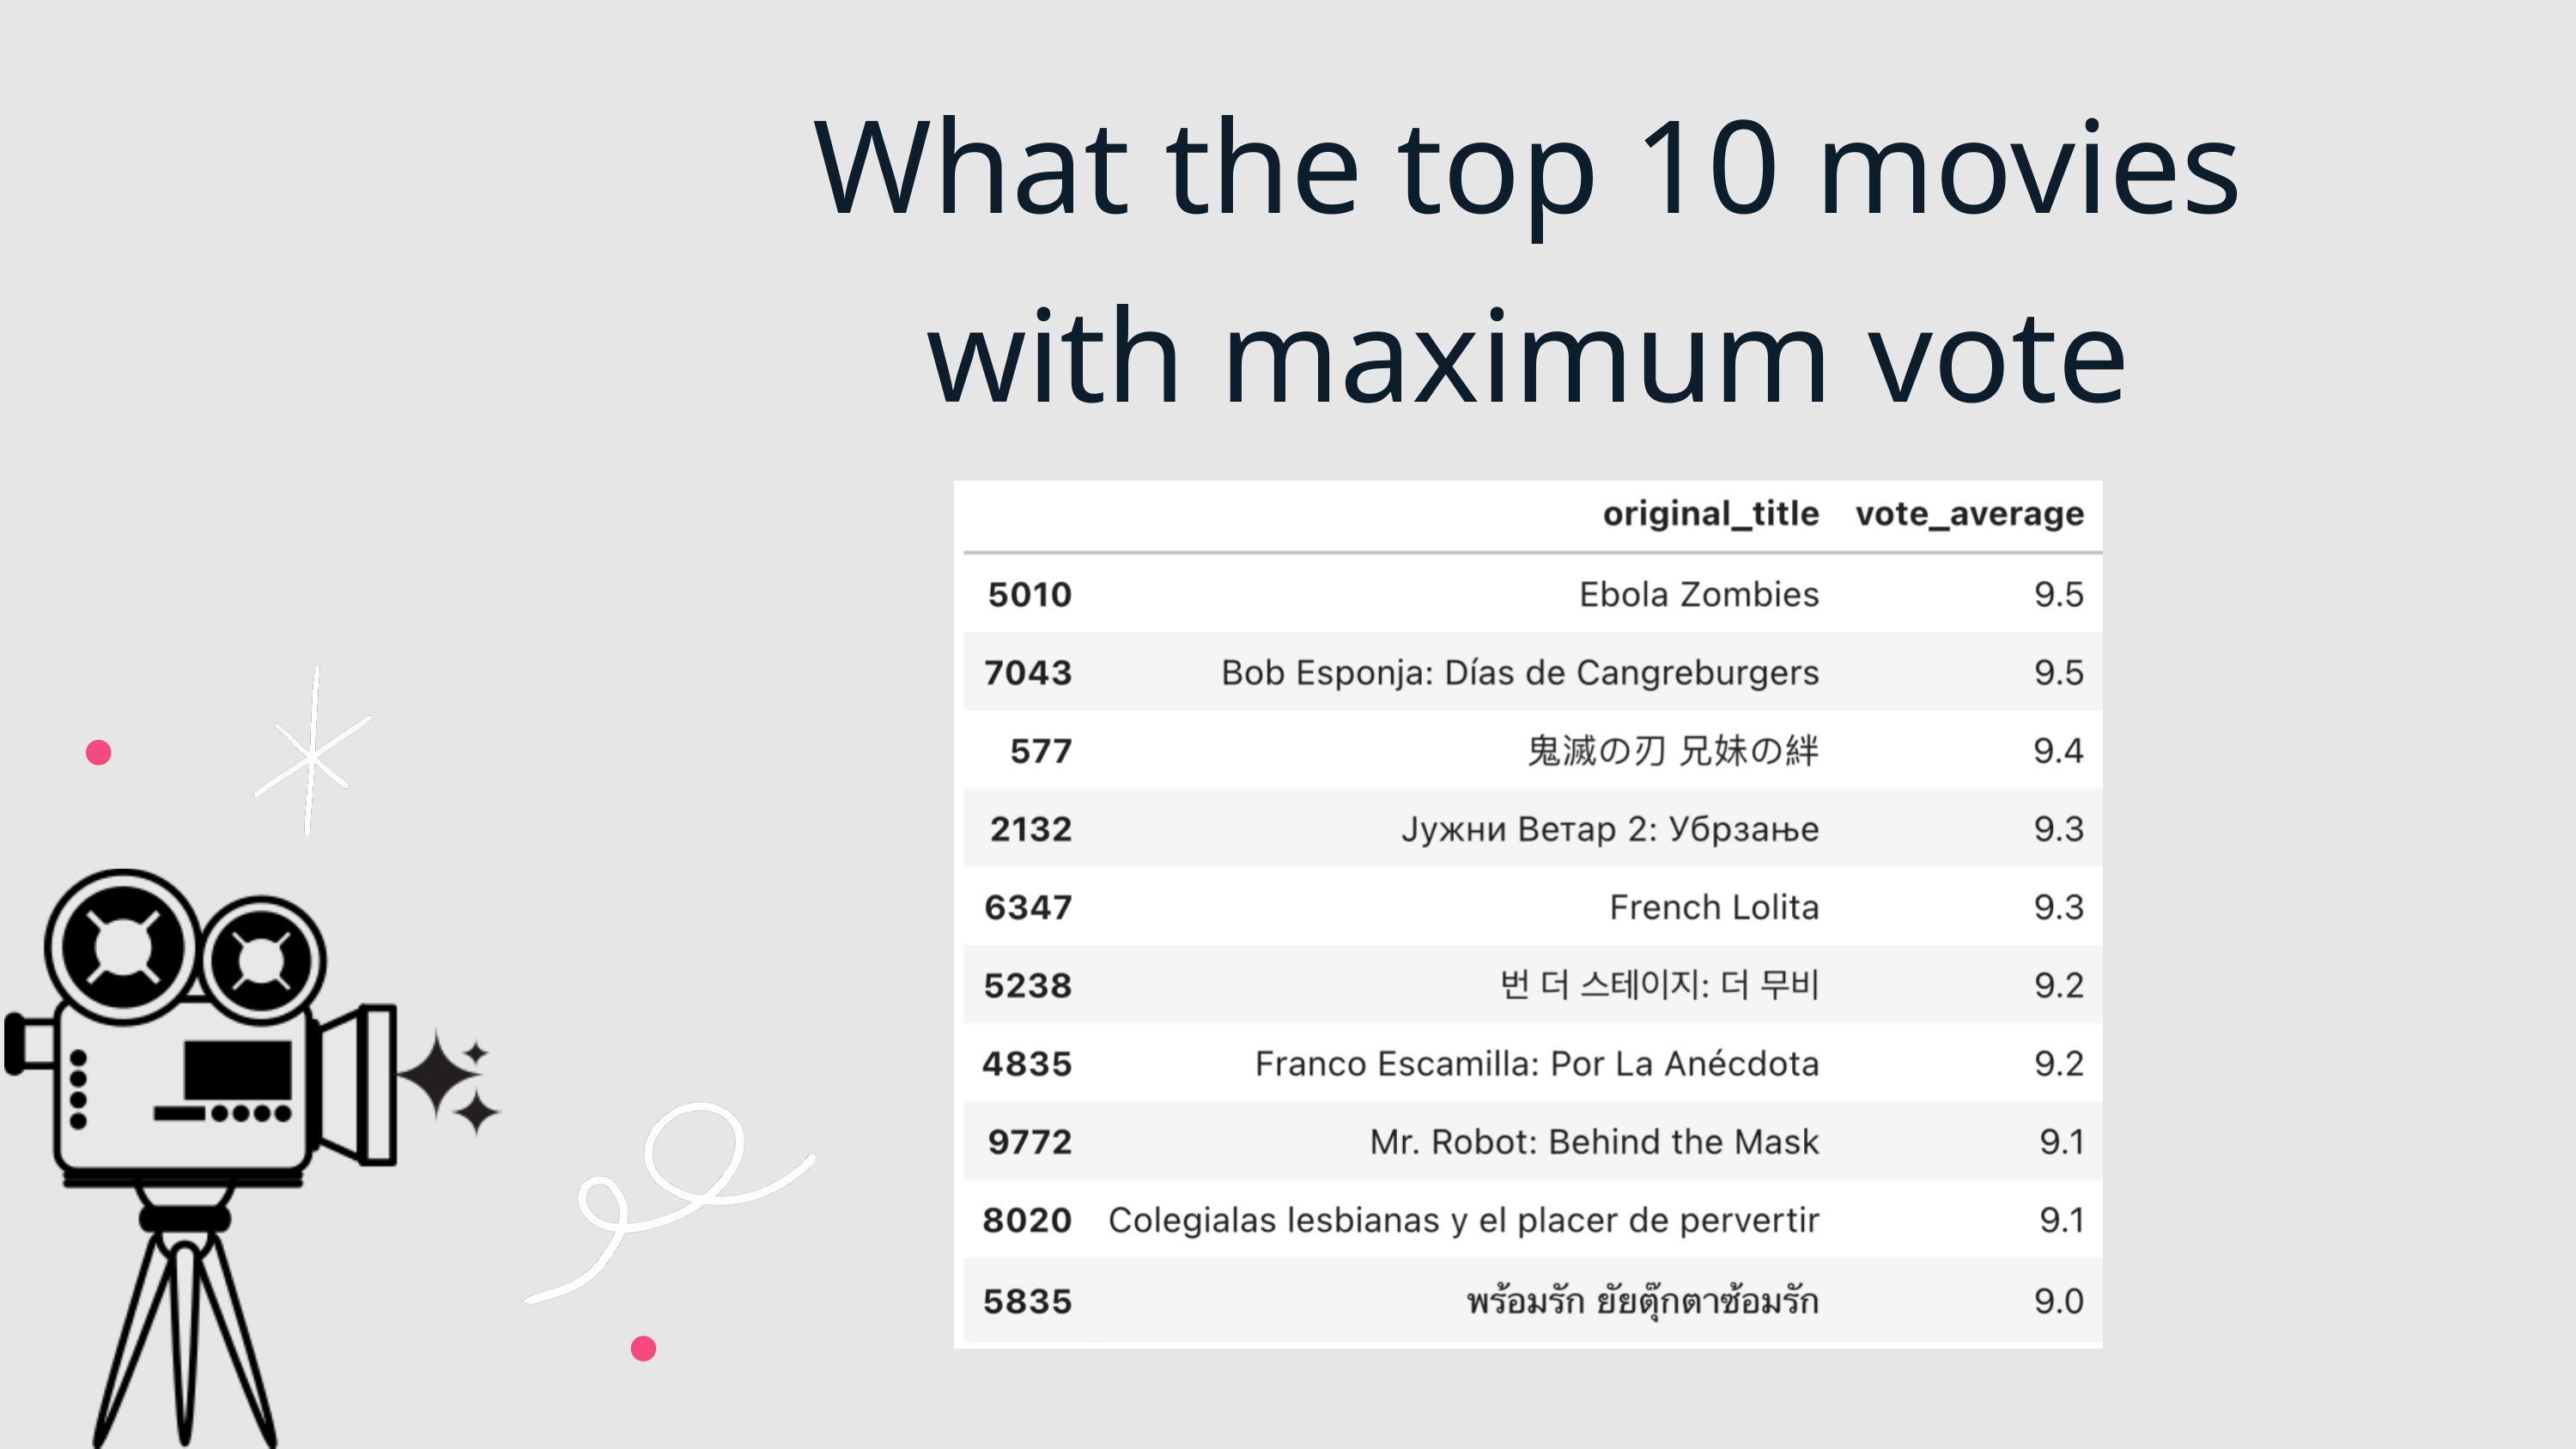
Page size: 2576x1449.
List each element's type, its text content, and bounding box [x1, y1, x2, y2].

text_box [630, 1335, 657, 1362]
text_box What the top 10 movies with maximum vote average? [719, 50, 2337, 617]
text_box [85, 739, 112, 766]
picture [953, 481, 2103, 1349]
picture [4, 868, 817, 1449]
picture [252, 665, 373, 836]
